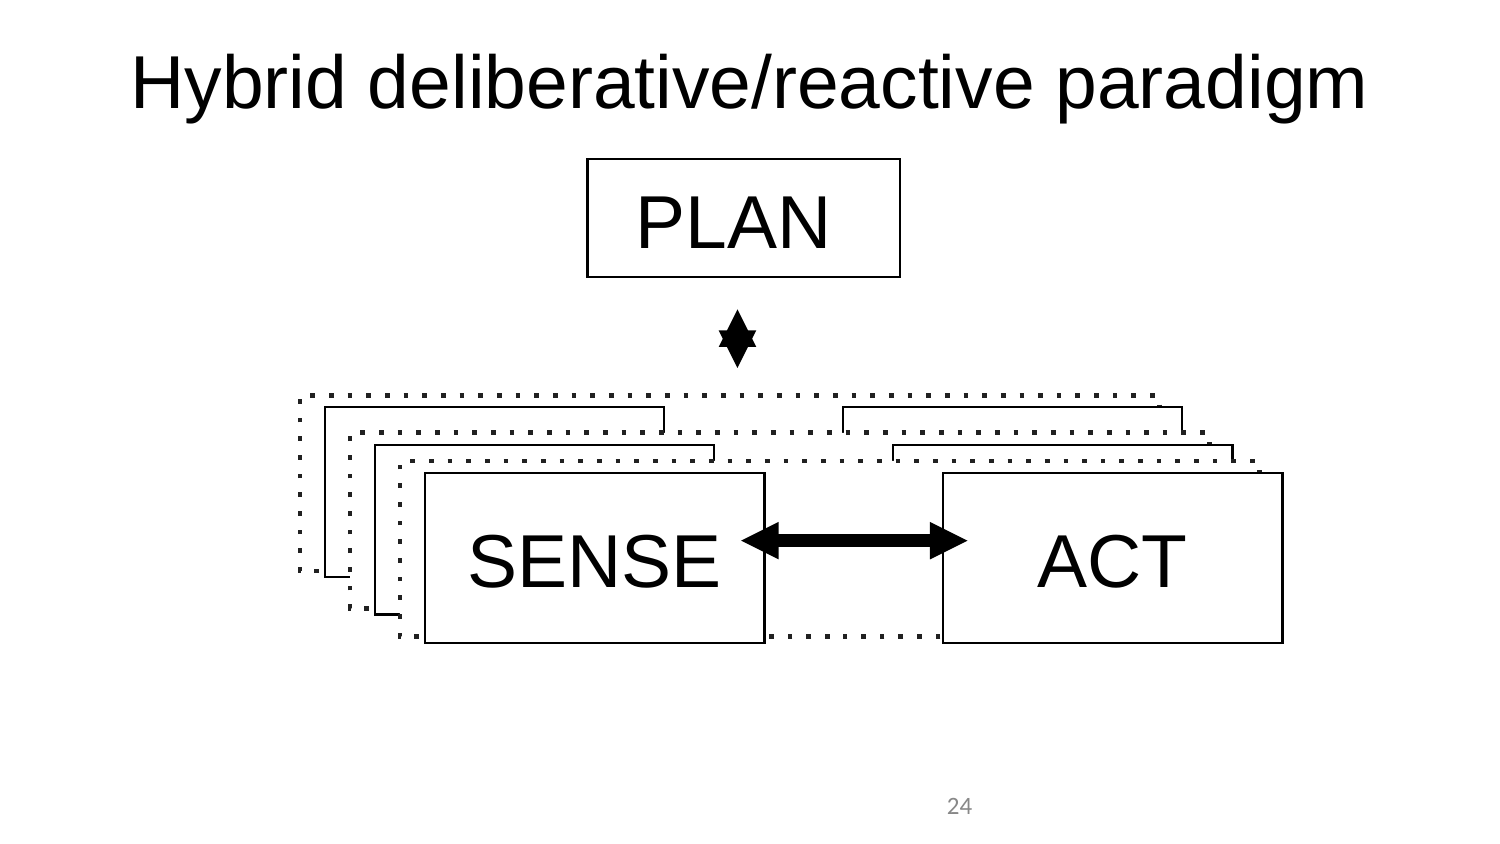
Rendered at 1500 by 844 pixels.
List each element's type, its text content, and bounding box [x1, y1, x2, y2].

slide_number ‹#› [512, 782, 988, 827]
title Hybrid deliberative/reactive paradigm [75, 25, 1425, 131]
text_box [299, 159, 1283, 643]
